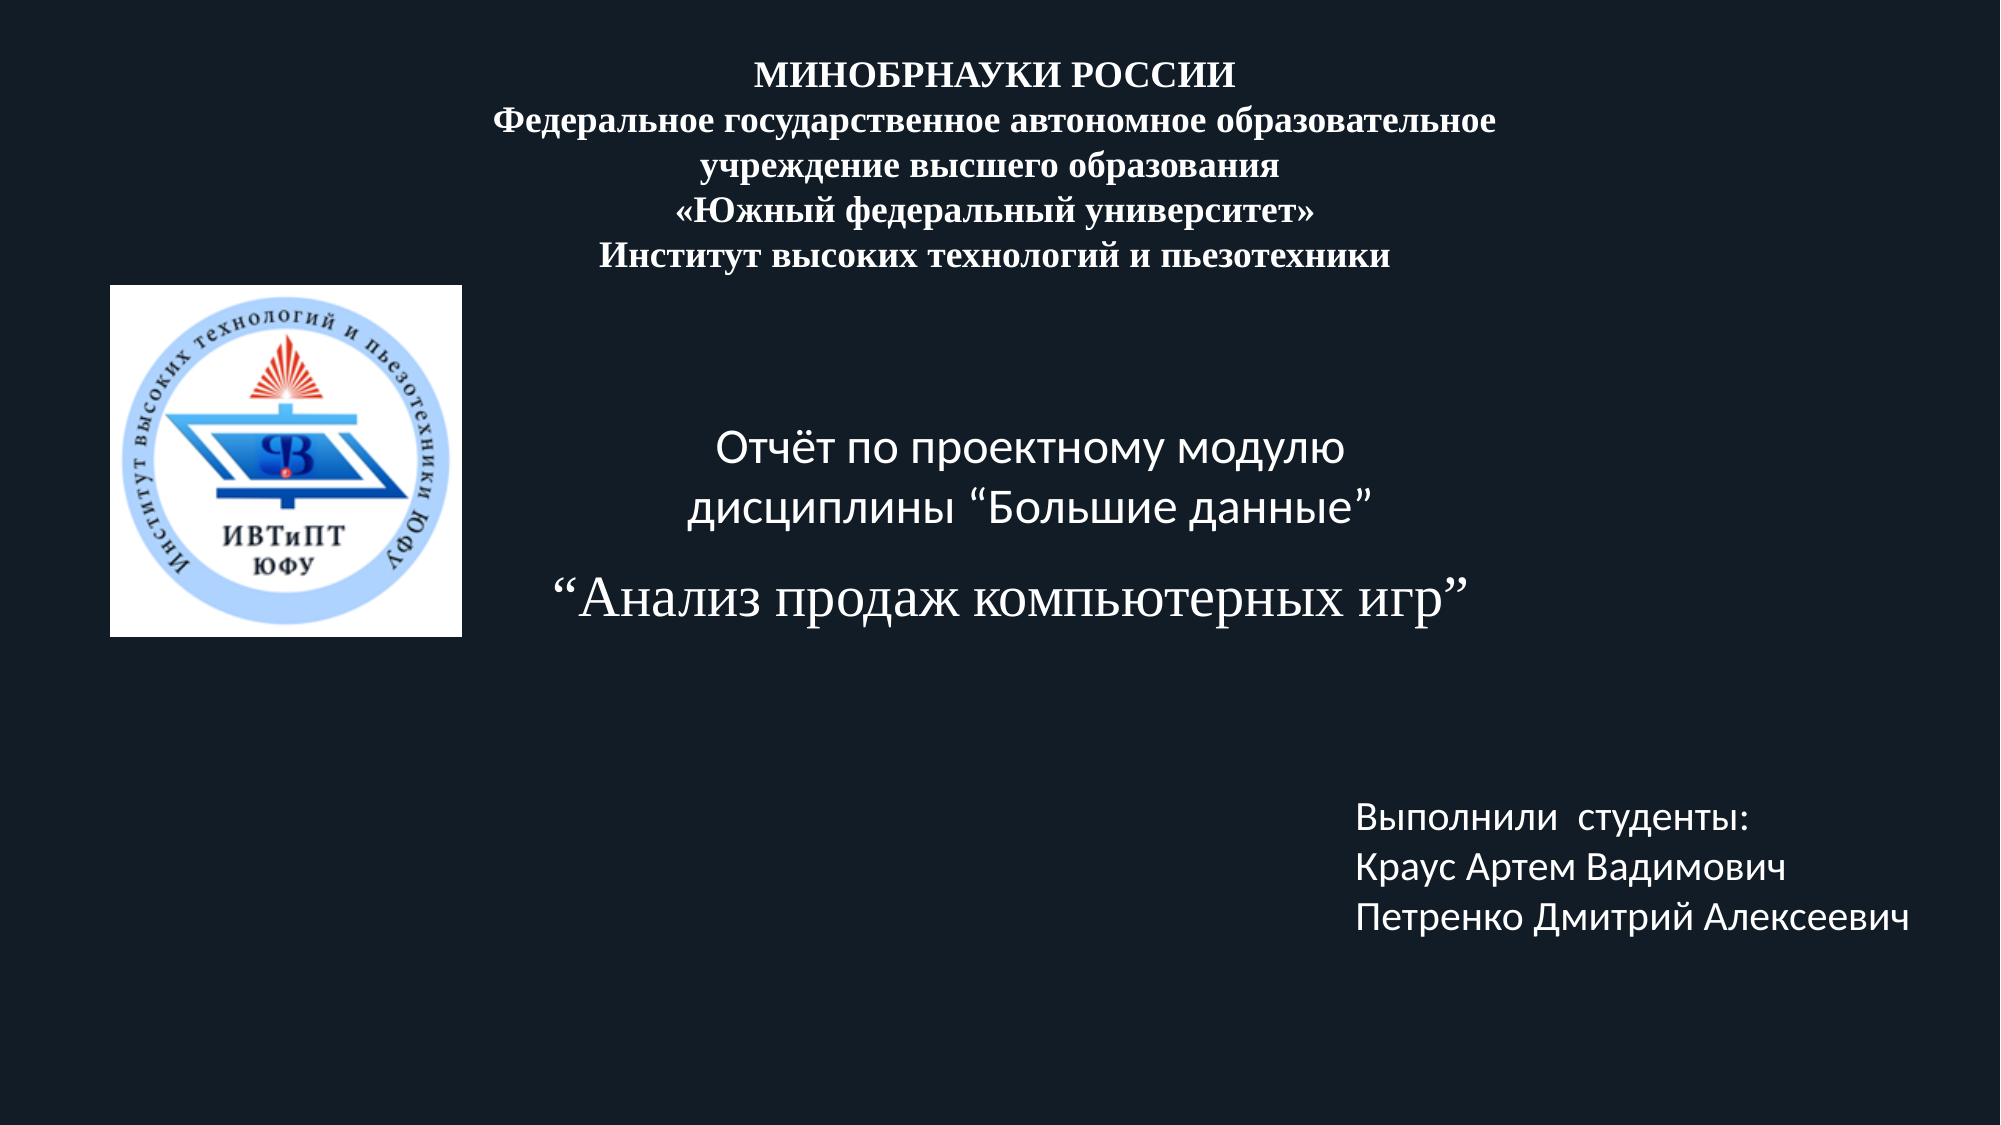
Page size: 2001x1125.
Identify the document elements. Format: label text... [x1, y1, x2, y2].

text_box “Анализ продаж компьютерных игр” [538, 550, 1534, 636]
picture [110, 285, 462, 637]
text_box Выполнили студенты: Краус Артем Вадимович Петренко Дмитрий Алексеевич [1340, 781, 1935, 947]
text_box Отчёт по проектному модулю дисциплины “Большие данные” [623, 406, 1438, 541]
text_box МИНОБРНАУКИ РОССИИ Федеральное государственное автономное образовательное учреждение высшего образования «Южный федеральный университет» Институт высоких технологий и пьезотехники [324, 42, 1676, 283]
